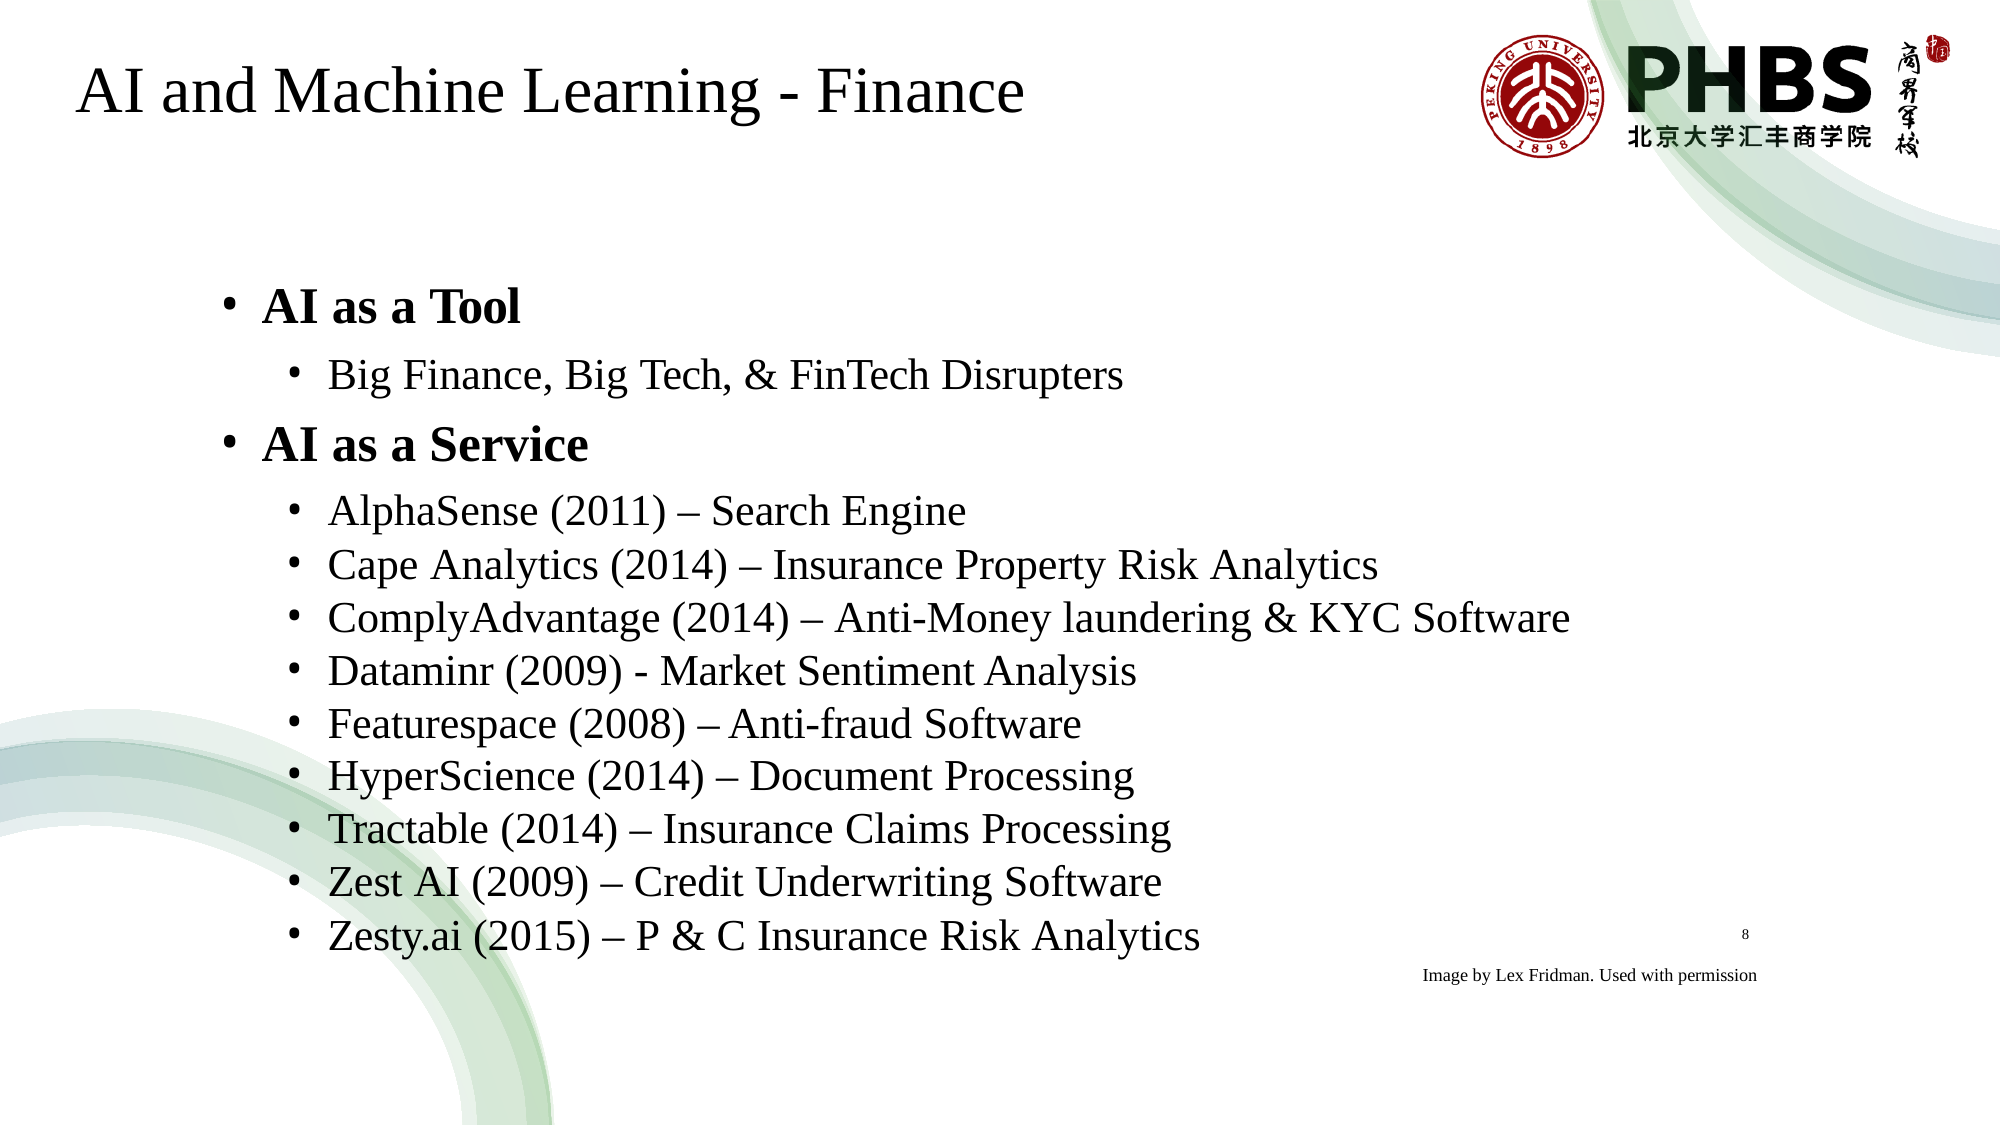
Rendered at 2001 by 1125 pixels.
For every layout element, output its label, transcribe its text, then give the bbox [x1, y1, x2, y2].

picture [1625, 0, 2000, 185]
text_box AI as a Tool Big Finance, Big Tech, & FinTech Disrupters AI as a Service AlphaSense (2011) – Search Engine Cape Analytics (2014) – Insurance Property Risk Analytics ComplyAdvantage (2014) – Anti-Money laundering & KYC Software Dataminr (2009) - Market Sentiment Analysis Featurespace (2008) – Anti-fraud Software HyperScience (2014) – Document Processing Tractable (2014) – Insurance Claims Processing Zest AI (2009) – Credit Underwriting Software Zesty.ai (2015) – P & C Insurance Risk Analytics [218, 256, 1784, 960]
text_box Image by Lex Fridman. Used with permission [1420, 961, 1758, 986]
title AI and Machine Learning - Finance [73, 44, 1335, 234]
text_box 8 [1740, 923, 1752, 943]
picture [1458, 0, 1709, 185]
